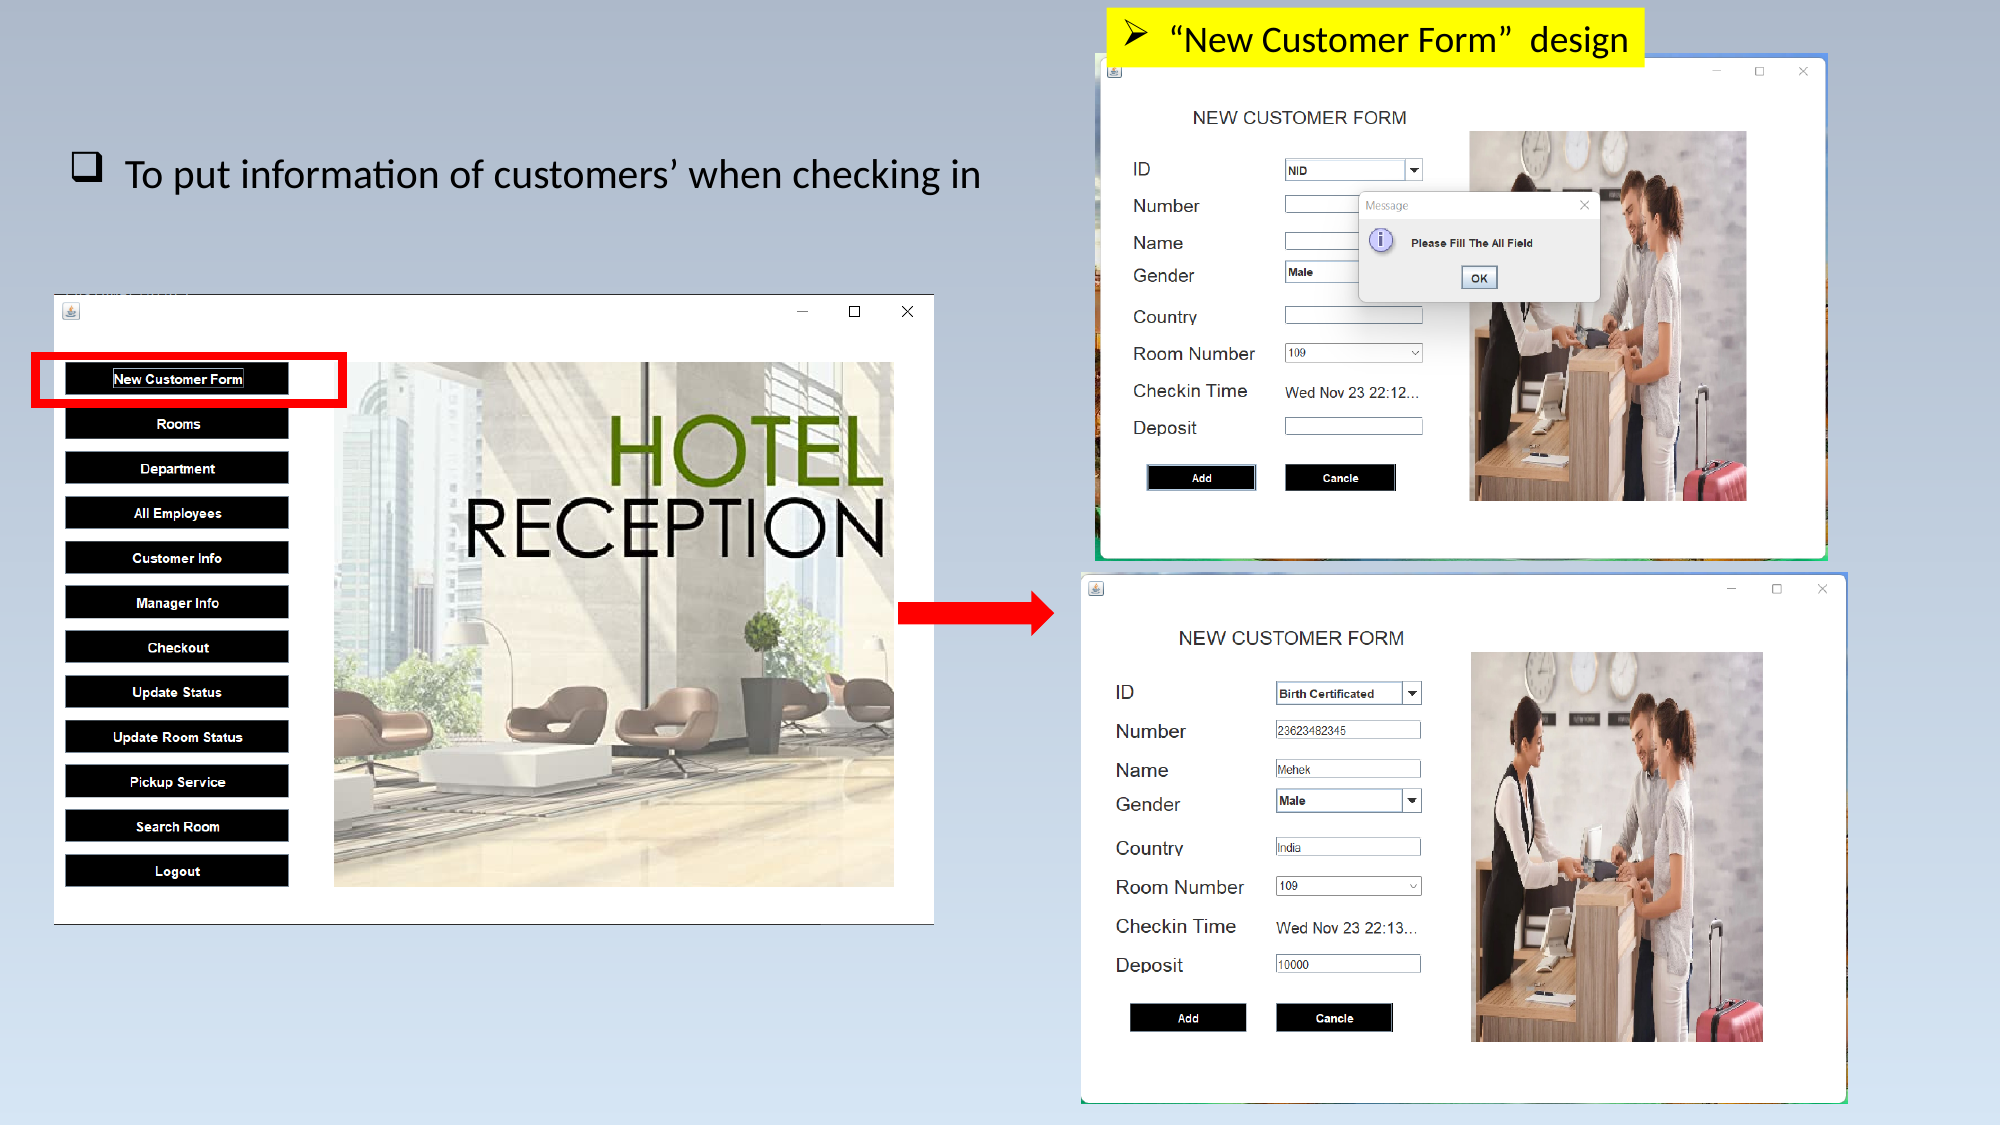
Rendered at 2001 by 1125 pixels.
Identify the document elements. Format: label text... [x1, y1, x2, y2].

text_box [31, 352, 54, 408]
picture [1094, 53, 1828, 561]
picture [54, 294, 934, 925]
picture [1081, 572, 1848, 1104]
text_box “New Customer Form” design [1106, 7, 1645, 53]
text_box [934, 590, 1055, 636]
text_box To put information of customers’ when checking in [53, 139, 1064, 205]
